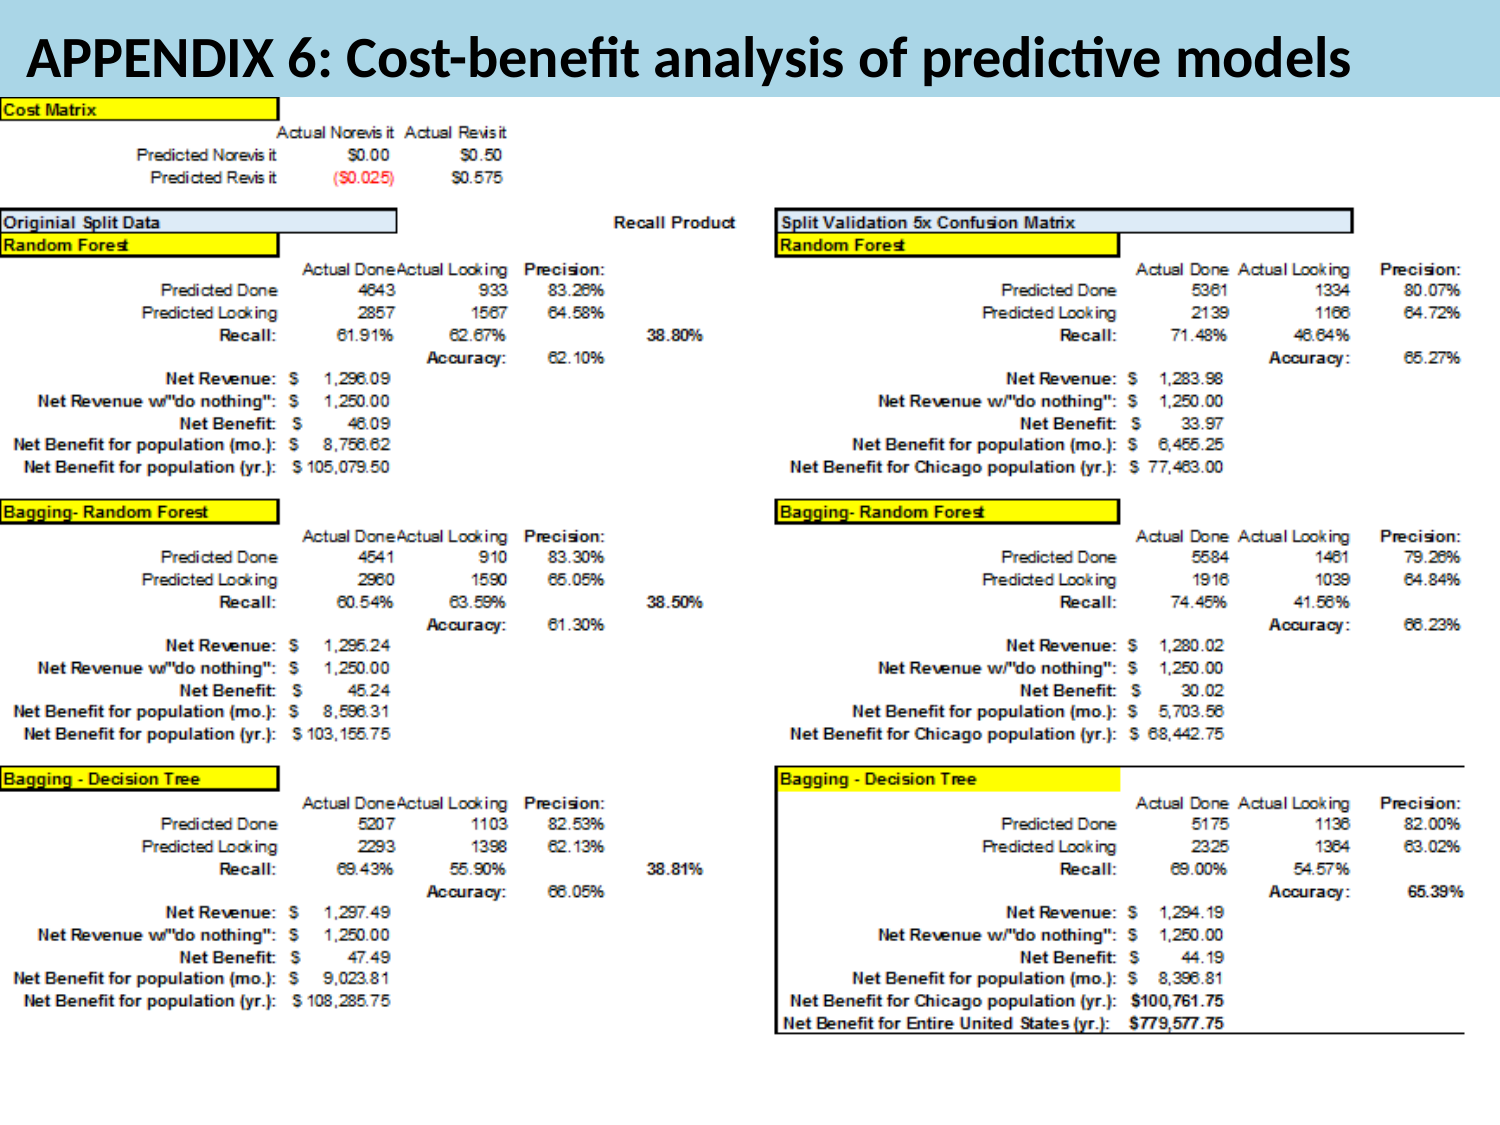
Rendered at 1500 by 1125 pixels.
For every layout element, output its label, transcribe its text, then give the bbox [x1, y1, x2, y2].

picture [0, 97, 1500, 1125]
text_box [0, 0, 1500, 97]
text_box APPENDIX 6: Cost-benefit analysis of predictive models [11, 11, 1397, 97]
